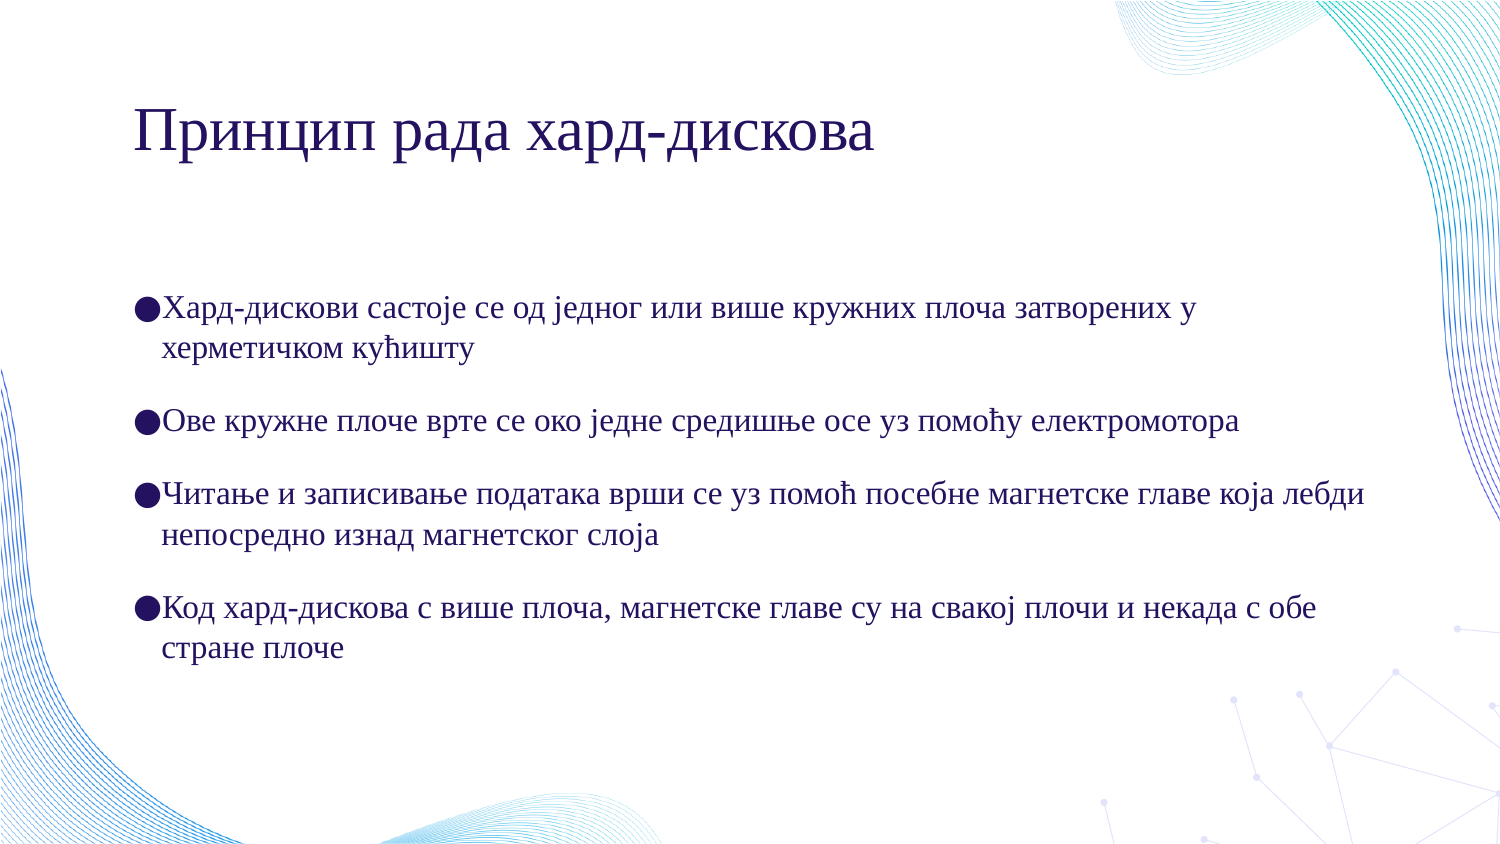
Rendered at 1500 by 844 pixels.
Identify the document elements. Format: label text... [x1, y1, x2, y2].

picture [0, 336, 693, 844]
title Принцип рада хард-дискова [118, 72, 1382, 167]
picture [1109, 0, 1500, 532]
list Хард-дискови састоје се од једног или више кружних плоча затворених у херметичком кућишту Ове кружне плоче врте се око једне средишње осе уз помоћу електромотора Читање и записивање података врши се уз помоћ посебне магнетске главе која лебди непосредно изнад магнетског слоја Код хард-дискова с више плоча, магнетске главе су на свакој плочи и некада с обе стране плоче [118, 270, 1382, 800]
